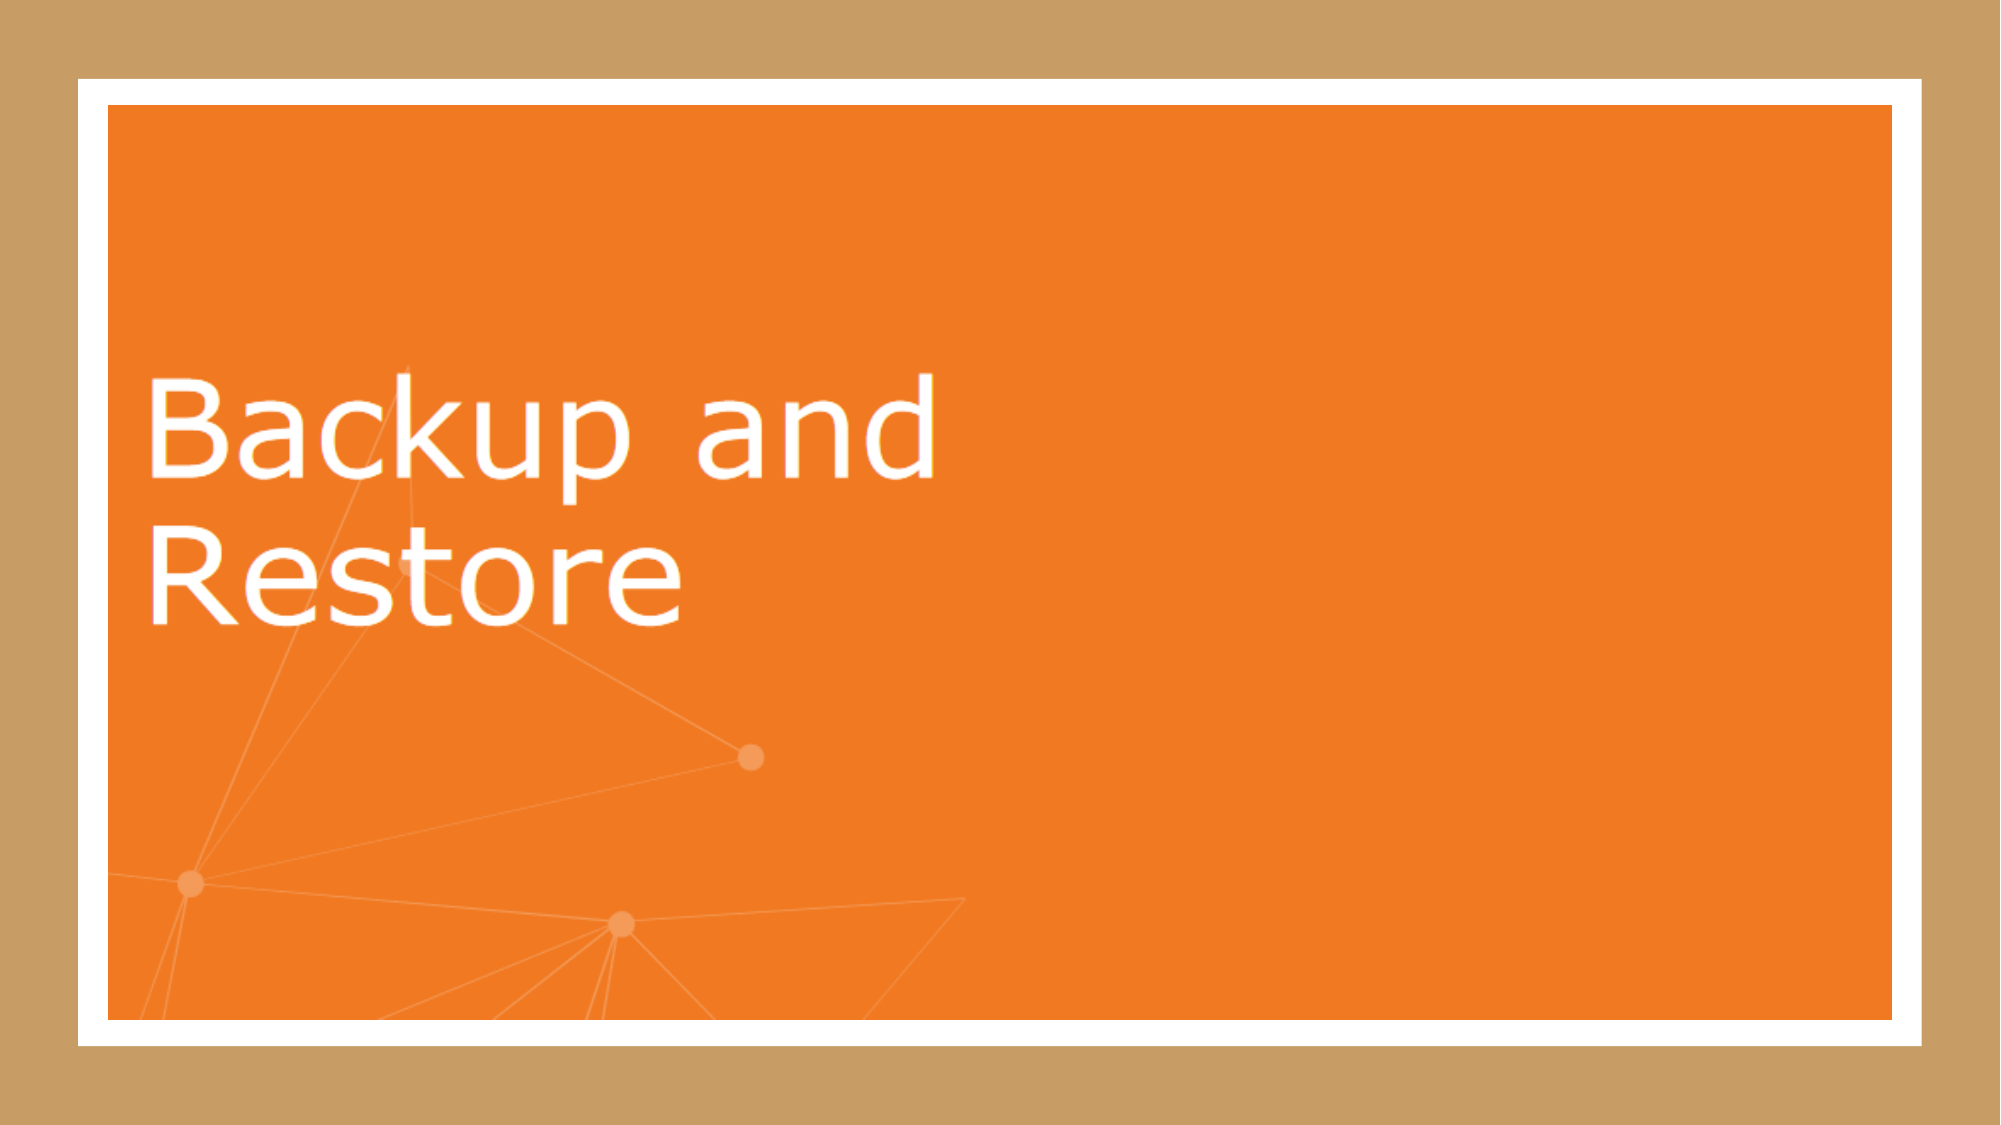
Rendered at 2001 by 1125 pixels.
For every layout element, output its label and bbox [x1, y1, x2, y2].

text_box [0, 0, 2000, 1125]
text_box [77, 78, 1923, 1047]
list [108, 105, 1892, 1020]
